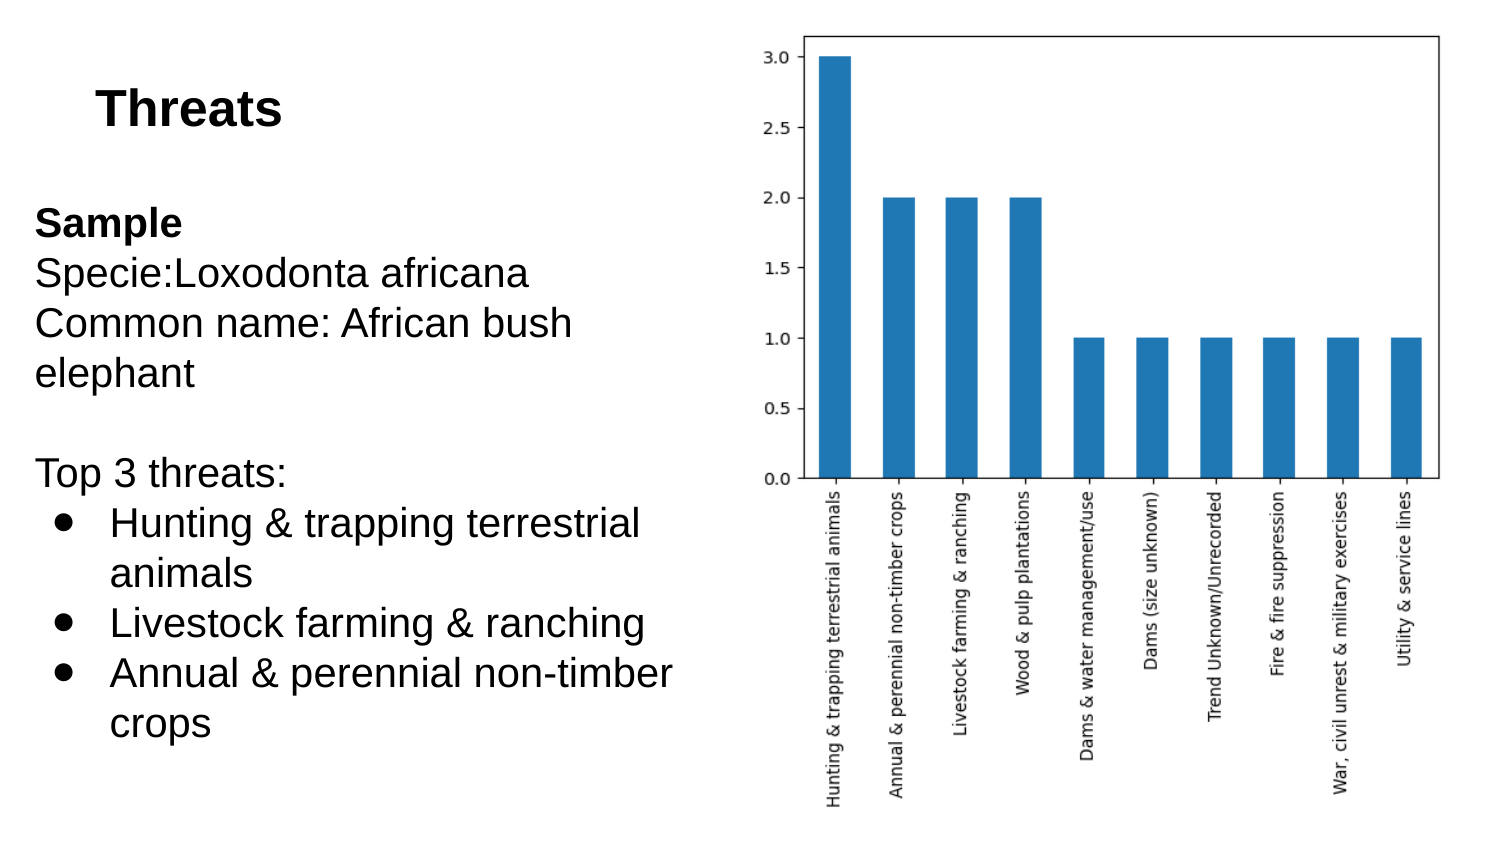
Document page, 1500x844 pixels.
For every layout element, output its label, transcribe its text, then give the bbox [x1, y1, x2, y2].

text_box Threats [80, 36, 604, 196]
text_box Sample Specie:Loxodonta africana Common name: African bush elephant Top 3 threats: Hunting & trapping terrestrial animals Livestock farming & ranching Annual & perennial non-timber crops [19, 180, 719, 819]
picture [749, 24, 1450, 819]
